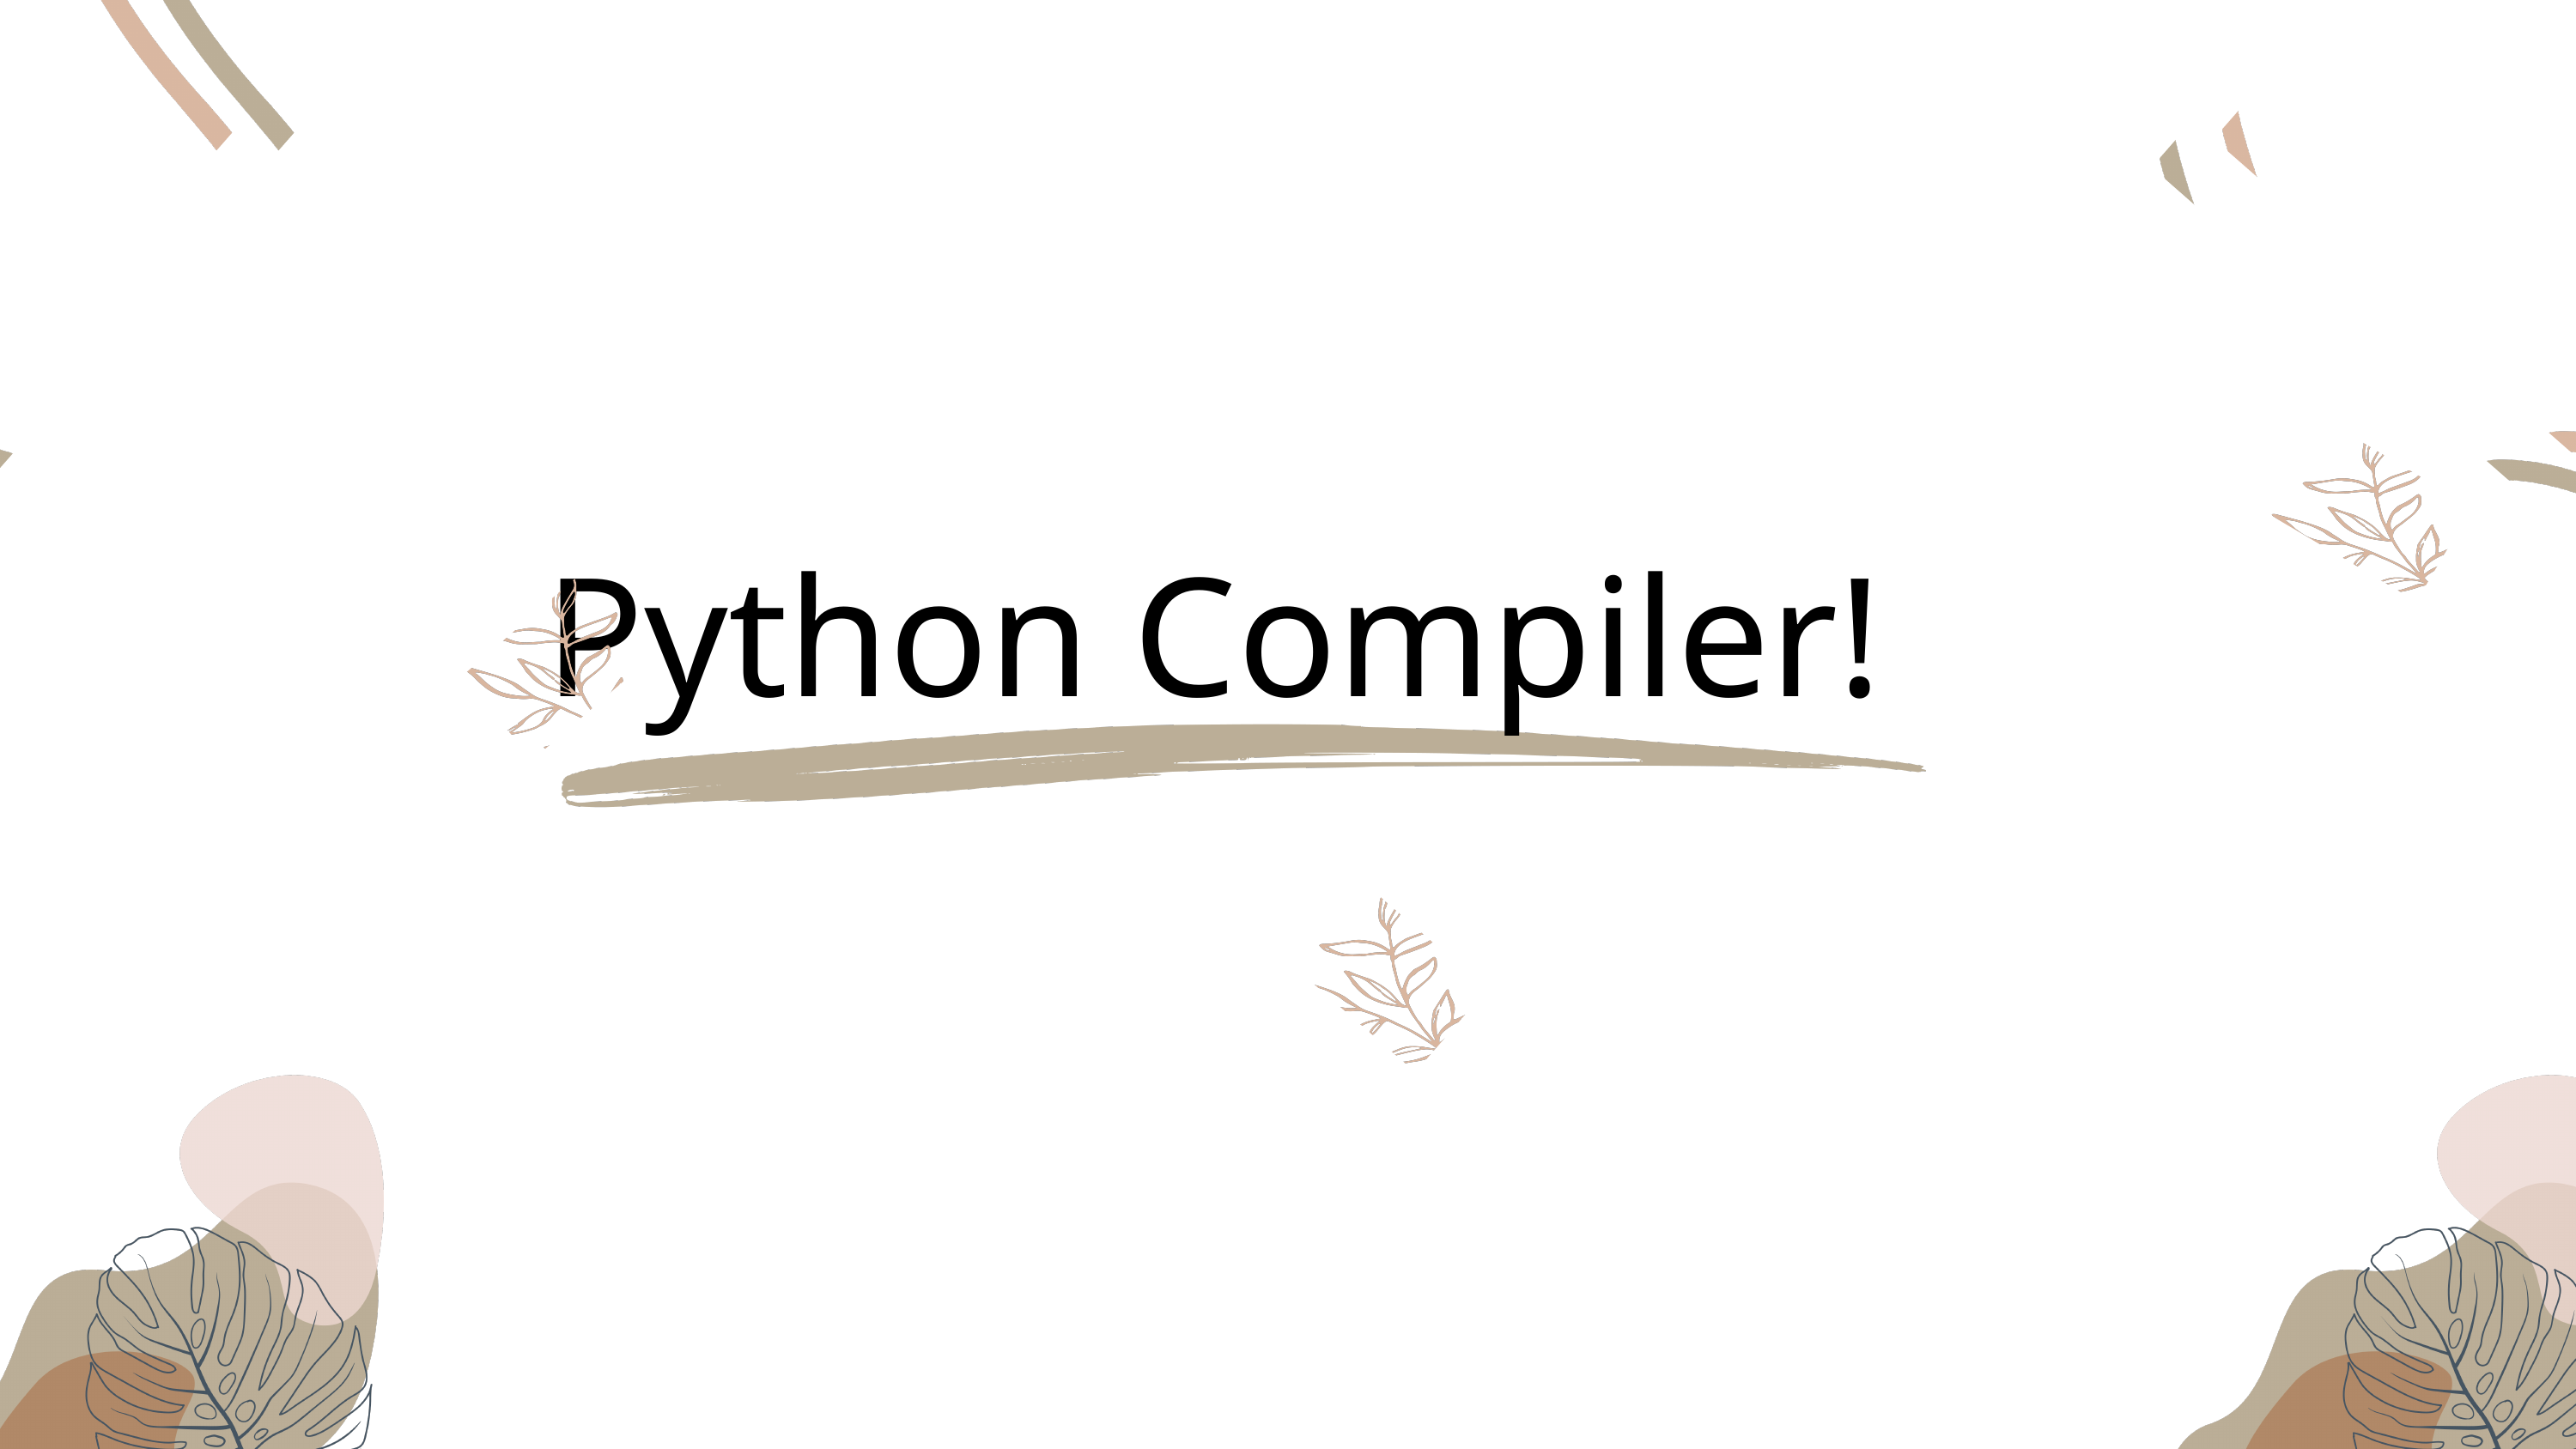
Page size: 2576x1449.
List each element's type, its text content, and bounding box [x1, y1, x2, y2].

text_box [2151, 0, 2576, 540]
text_box Python Compiler! [462, 499, 1965, 731]
text_box [0, 0, 275, 397]
text_box [0, 0, 337, 469]
text_box [0, 1062, 396, 1449]
text_box [1288, 878, 1487, 1072]
text_box [2151, 1062, 2576, 1449]
text_box [461, 567, 661, 760]
text_box [561, 731, 1926, 809]
text_box [2271, 421, 2472, 602]
